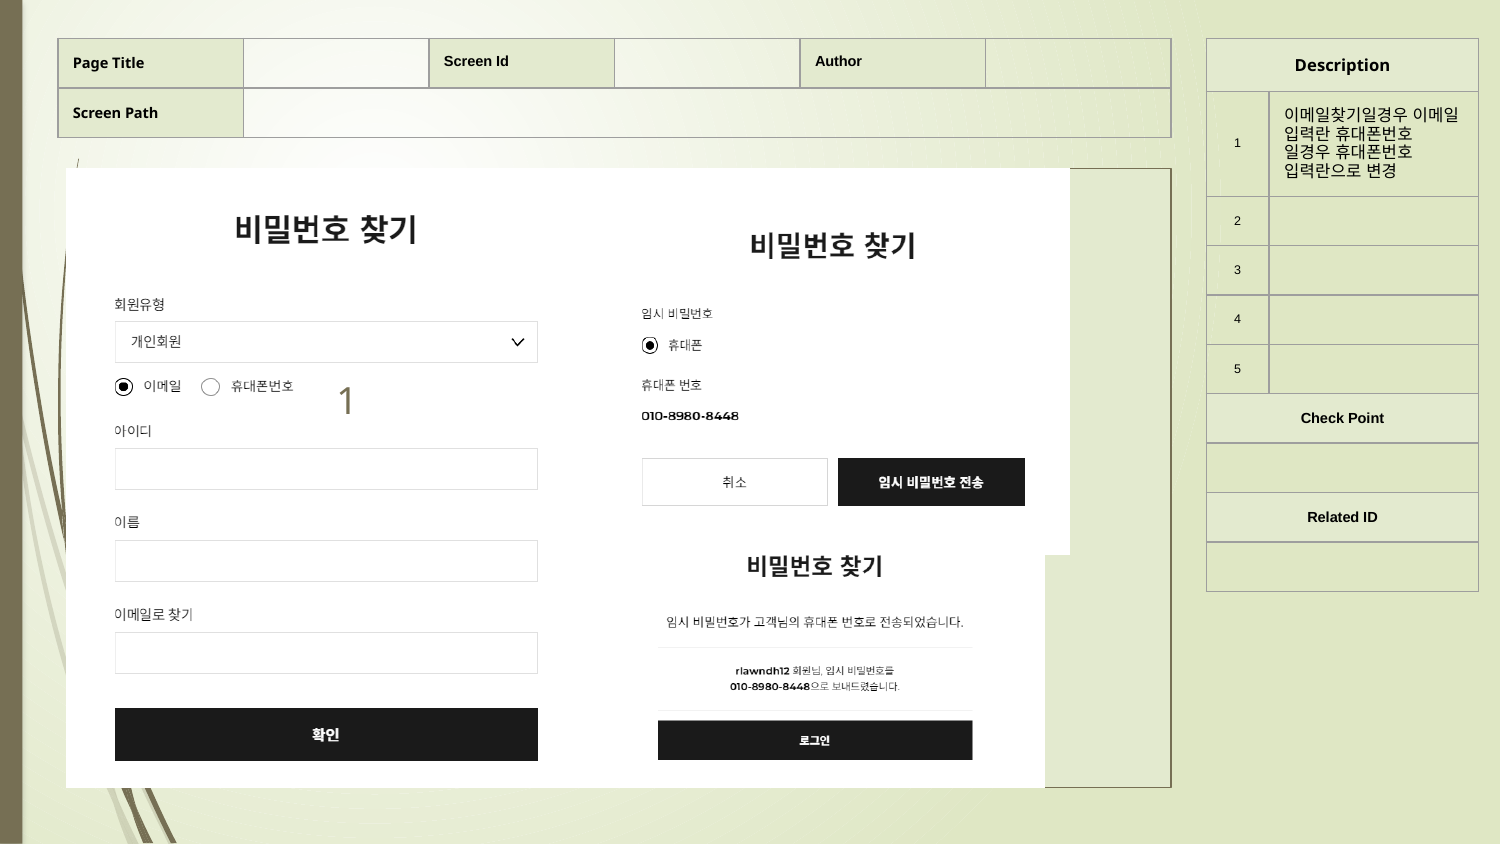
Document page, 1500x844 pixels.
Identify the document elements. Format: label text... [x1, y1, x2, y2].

table_cell [1207, 543, 1478, 591]
table_cell 1 [1207, 92, 1268, 196]
table_cell [1270, 296, 1478, 344]
table_cell [1270, 345, 1478, 393]
table_header Description [1207, 39, 1478, 91]
table_cell [1207, 444, 1478, 492]
table_header [986, 39, 1170, 87]
table_header [615, 39, 799, 87]
table_cell [1270, 246, 1478, 294]
table_header Screen Id [430, 39, 614, 87]
table_header Page Title [59, 39, 243, 87]
table_cell 이메일찾기일경우 이메일 입력란 휴대폰번호 일경우 휴대폰번호 입력란으로 변경 [1270, 92, 1478, 196]
picture [66, 168, 1071, 788]
text_box 화면 [1049, 168, 1172, 788]
table_cell 3 [1207, 246, 1268, 294]
table_cell 4 [1207, 296, 1268, 344]
table_cell [244, 89, 1170, 137]
table_header Author [801, 39, 985, 87]
table_cell Check Point [1207, 394, 1478, 442]
table_cell 2 [1207, 197, 1268, 245]
table_cell Screen Path [59, 89, 243, 137]
table_header [244, 39, 428, 87]
table_cell [1270, 197, 1478, 245]
table_cell Related ID [1207, 493, 1478, 541]
table_cell 5 [1207, 345, 1268, 393]
